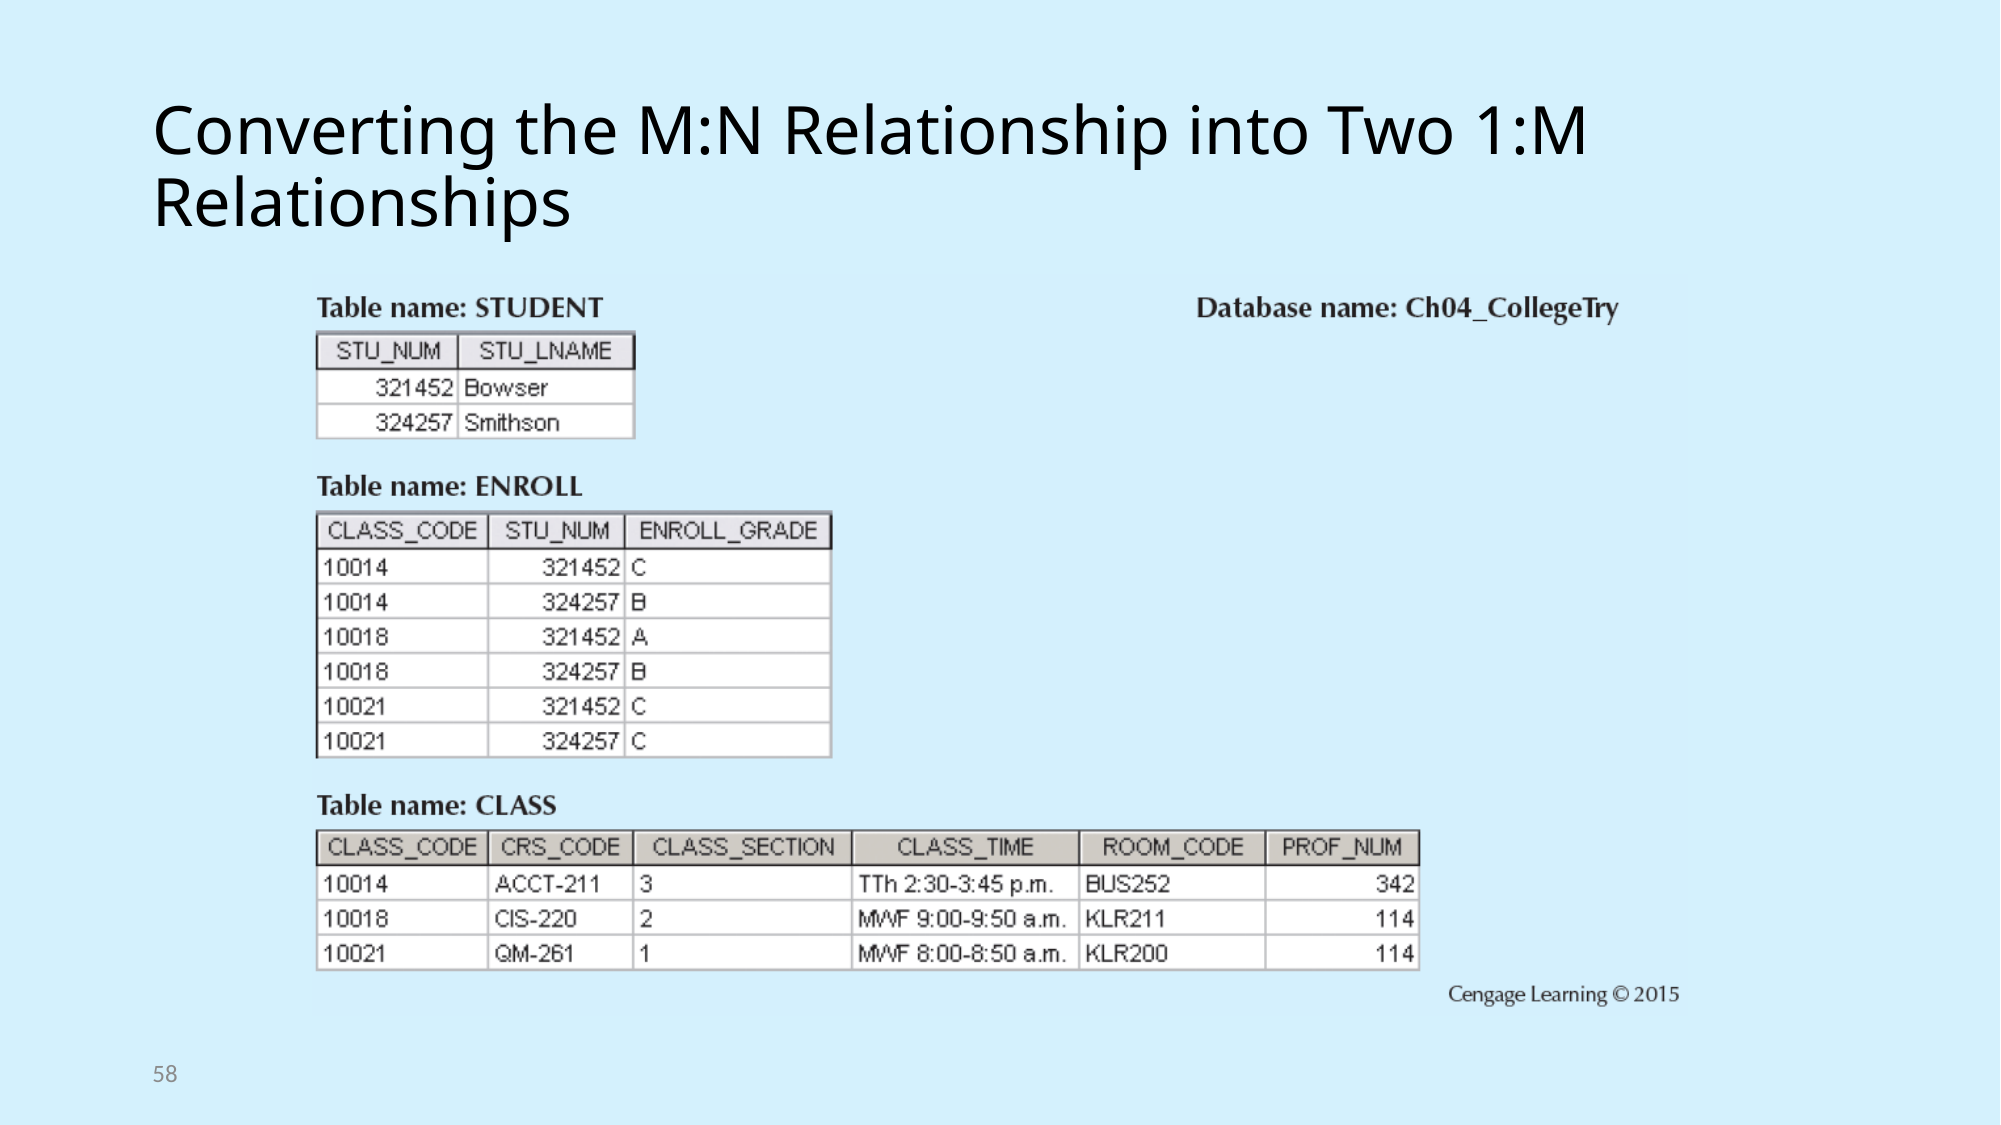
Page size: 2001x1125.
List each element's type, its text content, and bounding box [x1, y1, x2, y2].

title Converting the M:N Relationship into Two 1:M Relationships [137, 59, 1863, 278]
text_box 58 [137, 1042, 588, 1103]
picture [312, 274, 1688, 1016]
